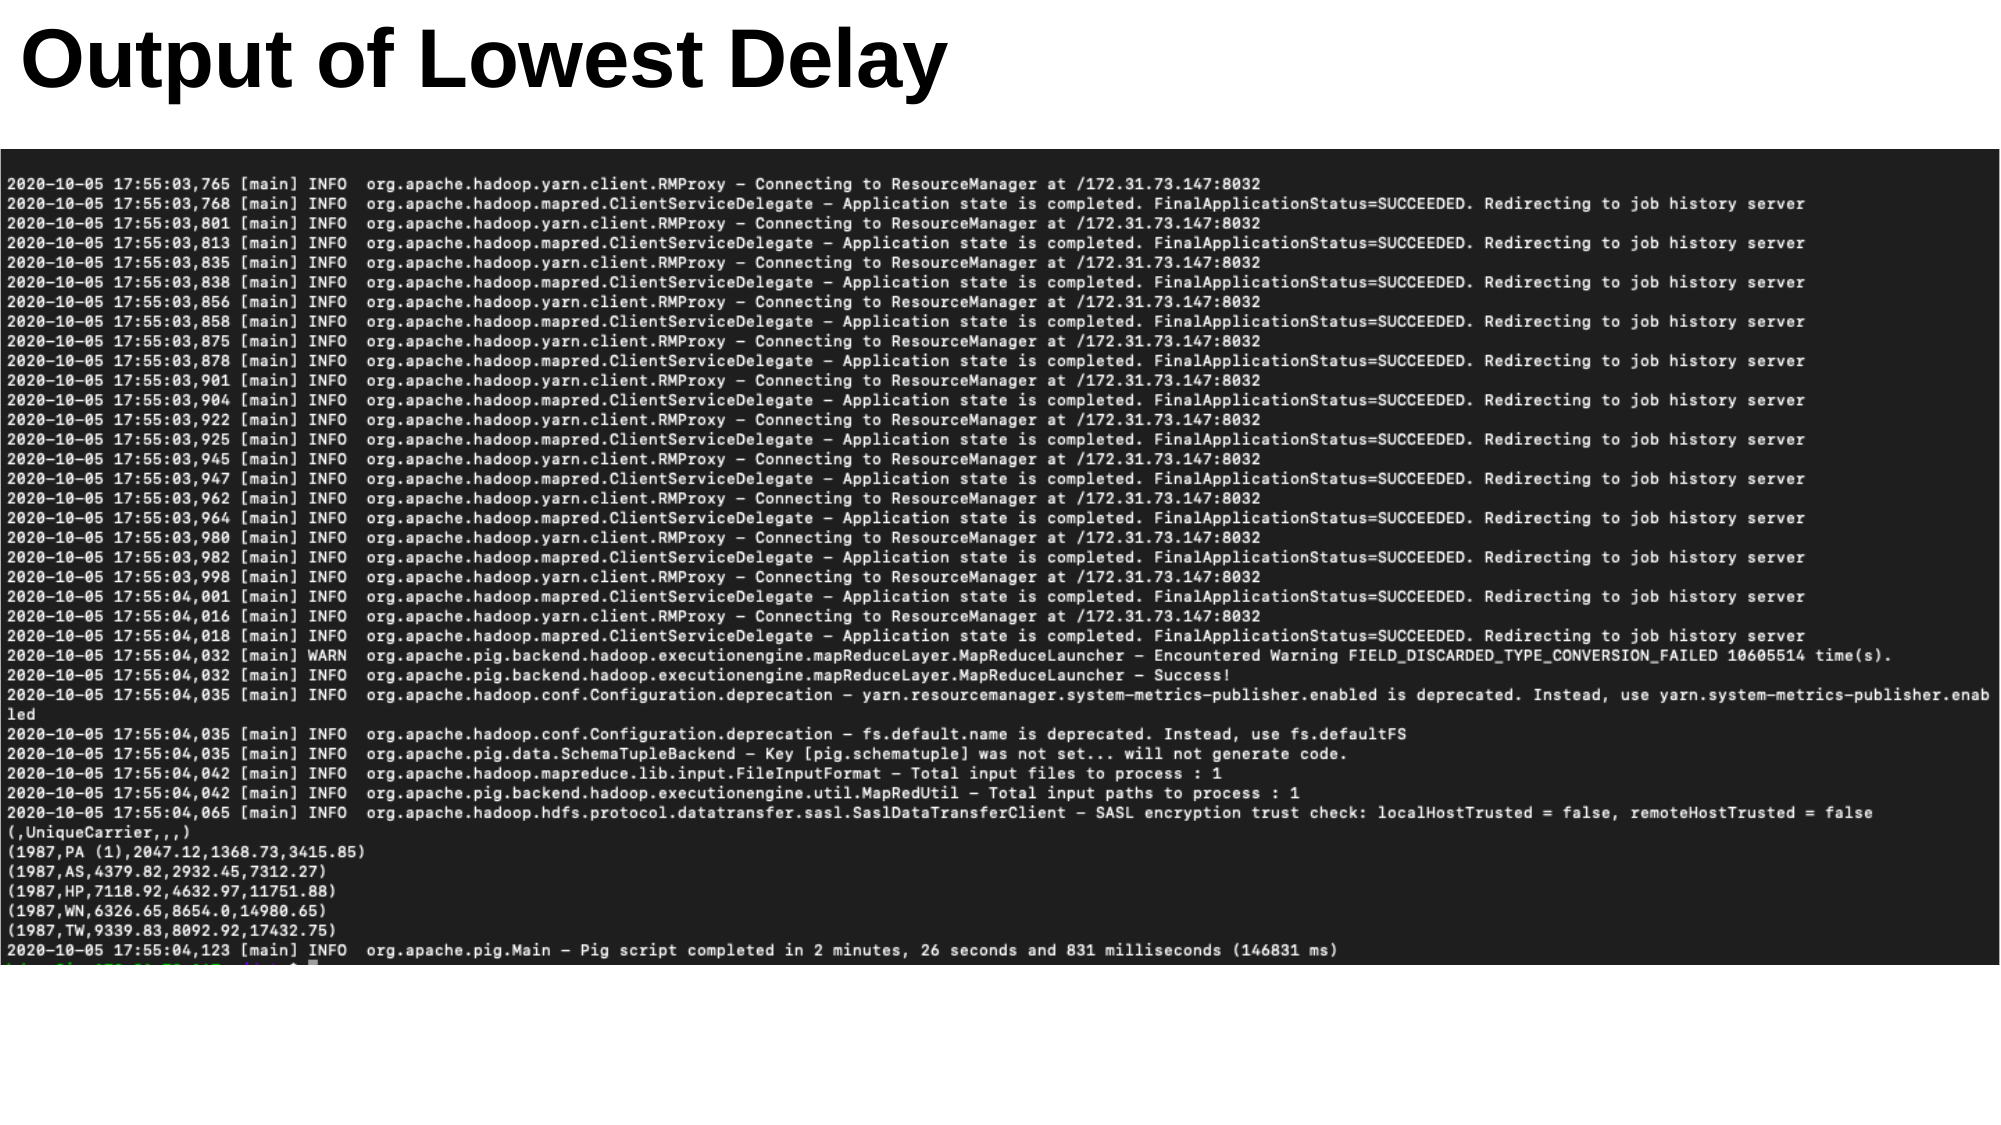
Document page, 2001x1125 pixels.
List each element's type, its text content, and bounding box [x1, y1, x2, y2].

title Output of Lowest Delay [12, 0, 1424, 112]
picture [0, 149, 2000, 965]
